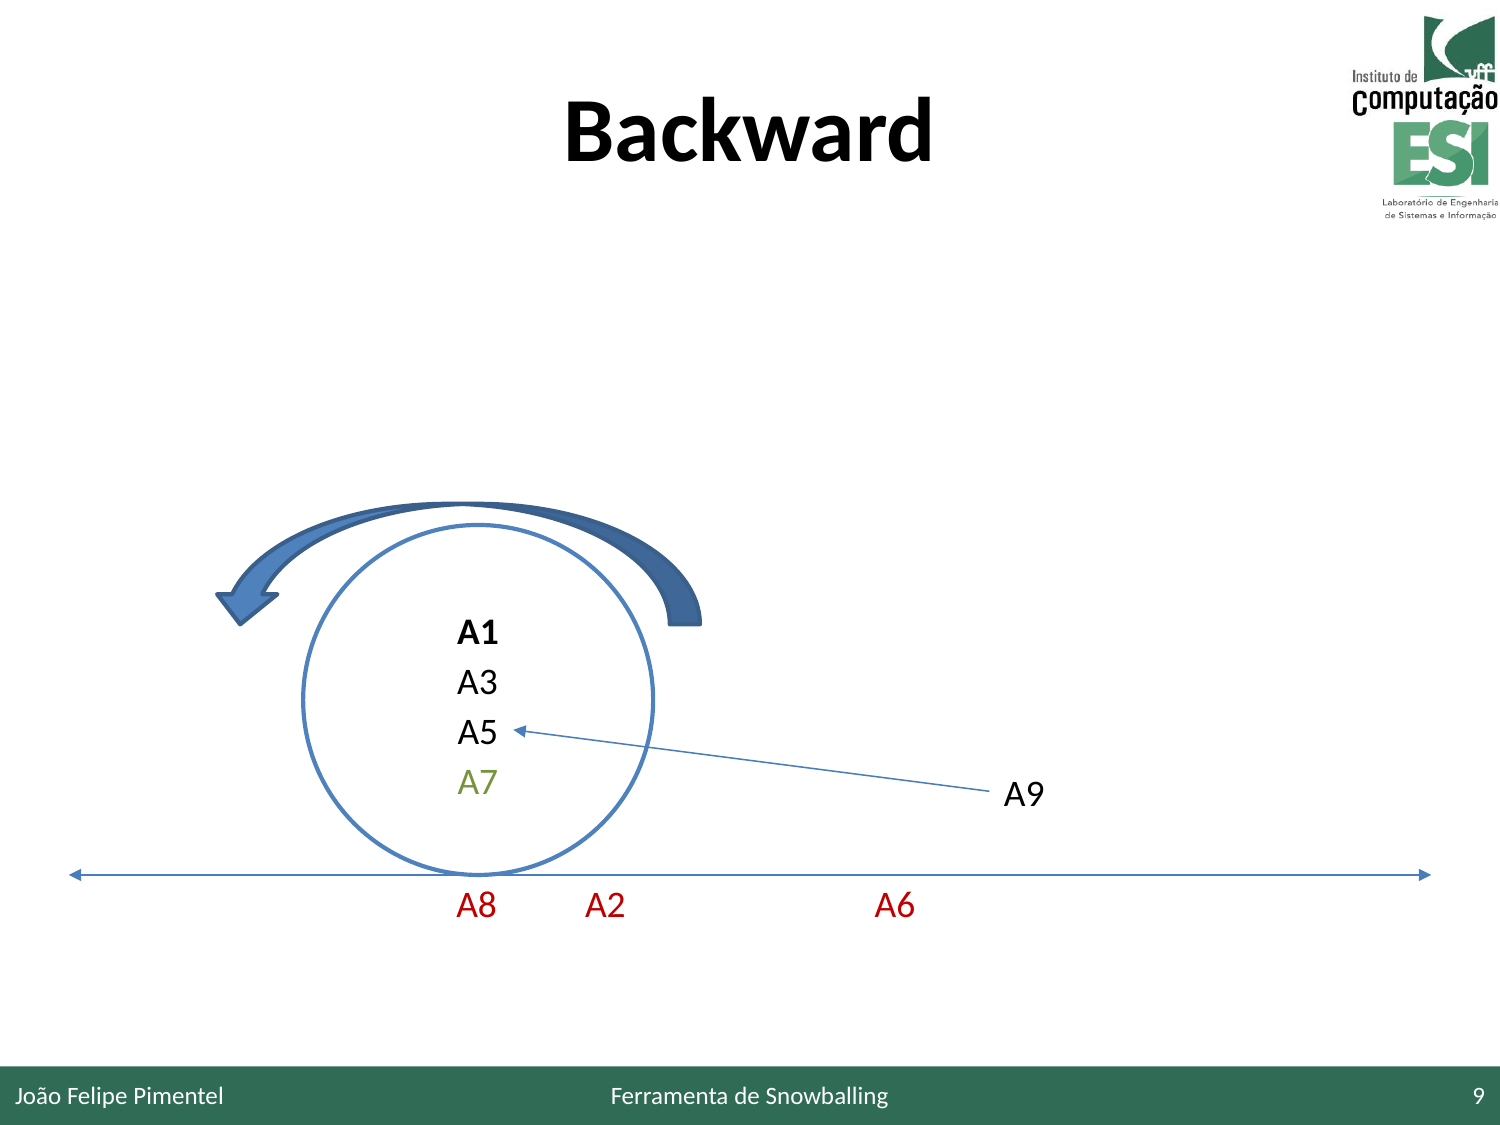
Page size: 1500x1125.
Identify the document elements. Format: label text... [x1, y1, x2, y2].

text_box [301, 522, 656, 874]
text_box A9 [989, 761, 1060, 822]
text_box A6 [859, 884, 931, 933]
slide_number João Felipe Pimentel [0, 1065, 350, 1125]
picture [1383, 120, 1498, 220]
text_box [513, 729, 990, 792]
text_box A3 [442, 649, 513, 710]
text_box A7 [442, 749, 514, 810]
text_box A5 [442, 699, 514, 749]
text_box A1 [442, 599, 514, 660]
text_box A2 [570, 884, 641, 933]
slide_number 9 [1149, 1065, 1500, 1125]
text_box A8 [441, 884, 513, 933]
title Backward [150, 30, 1350, 219]
footer Ferramenta de Snowballing [512, 1065, 988, 1125]
text_box [215, 501, 703, 627]
